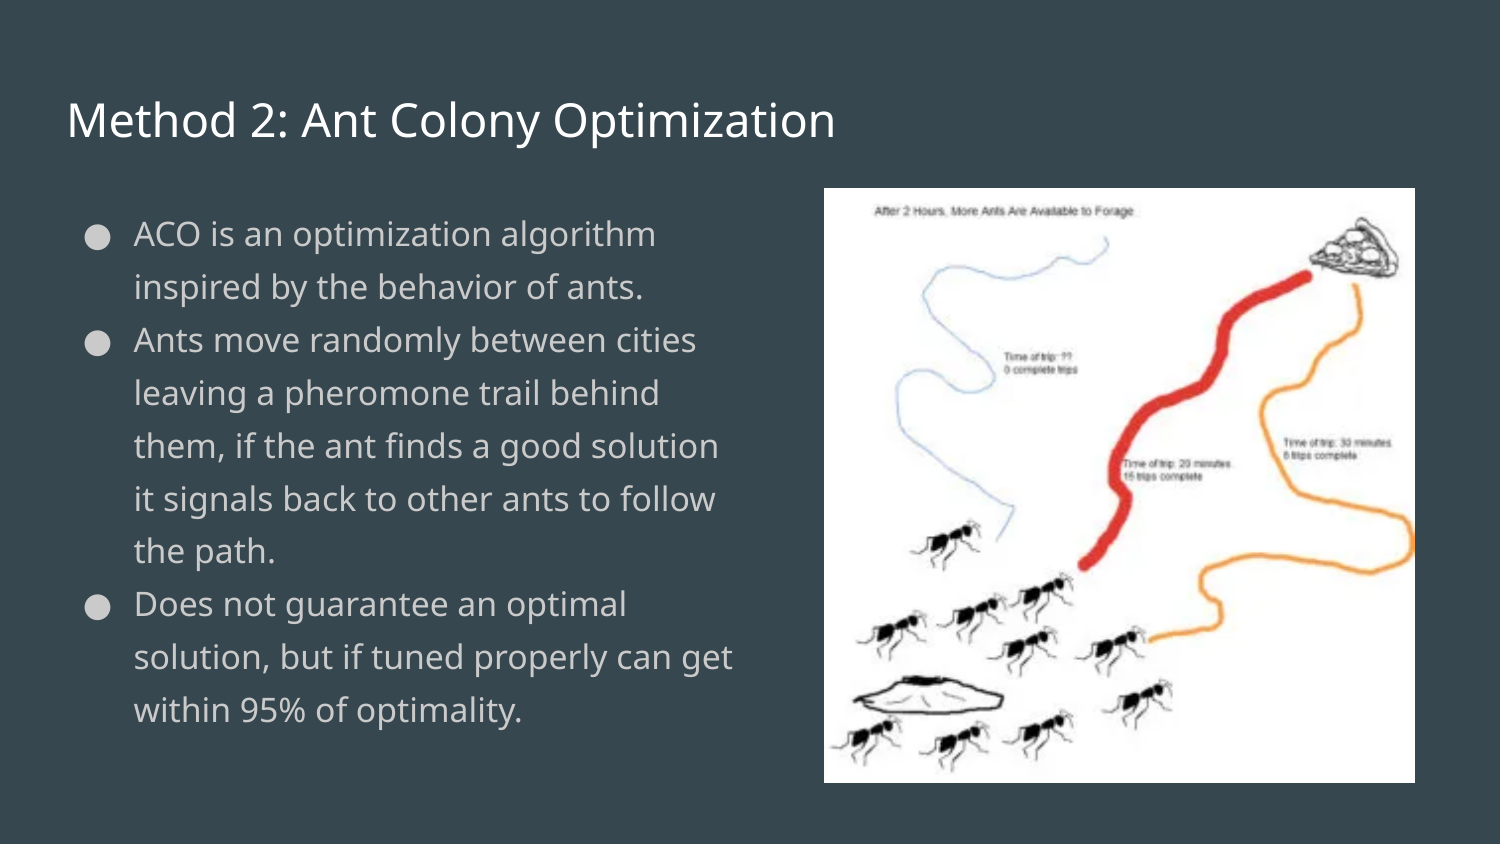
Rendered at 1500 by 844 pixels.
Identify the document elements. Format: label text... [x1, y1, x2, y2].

list ACO is an optimization algorithm inspired by the behavior of ants. Ants move randomly between cities leaving a pheromone trail behind them, if the ant finds a good solution it signals back to other ants to follow the path. Does not guarantee an optimal solution, but if tuned properly can get within 95% of optimality. [51, 189, 761, 750]
picture [824, 188, 1415, 784]
title Method 2: Ant Colony Optimization [51, 72, 1449, 167]
